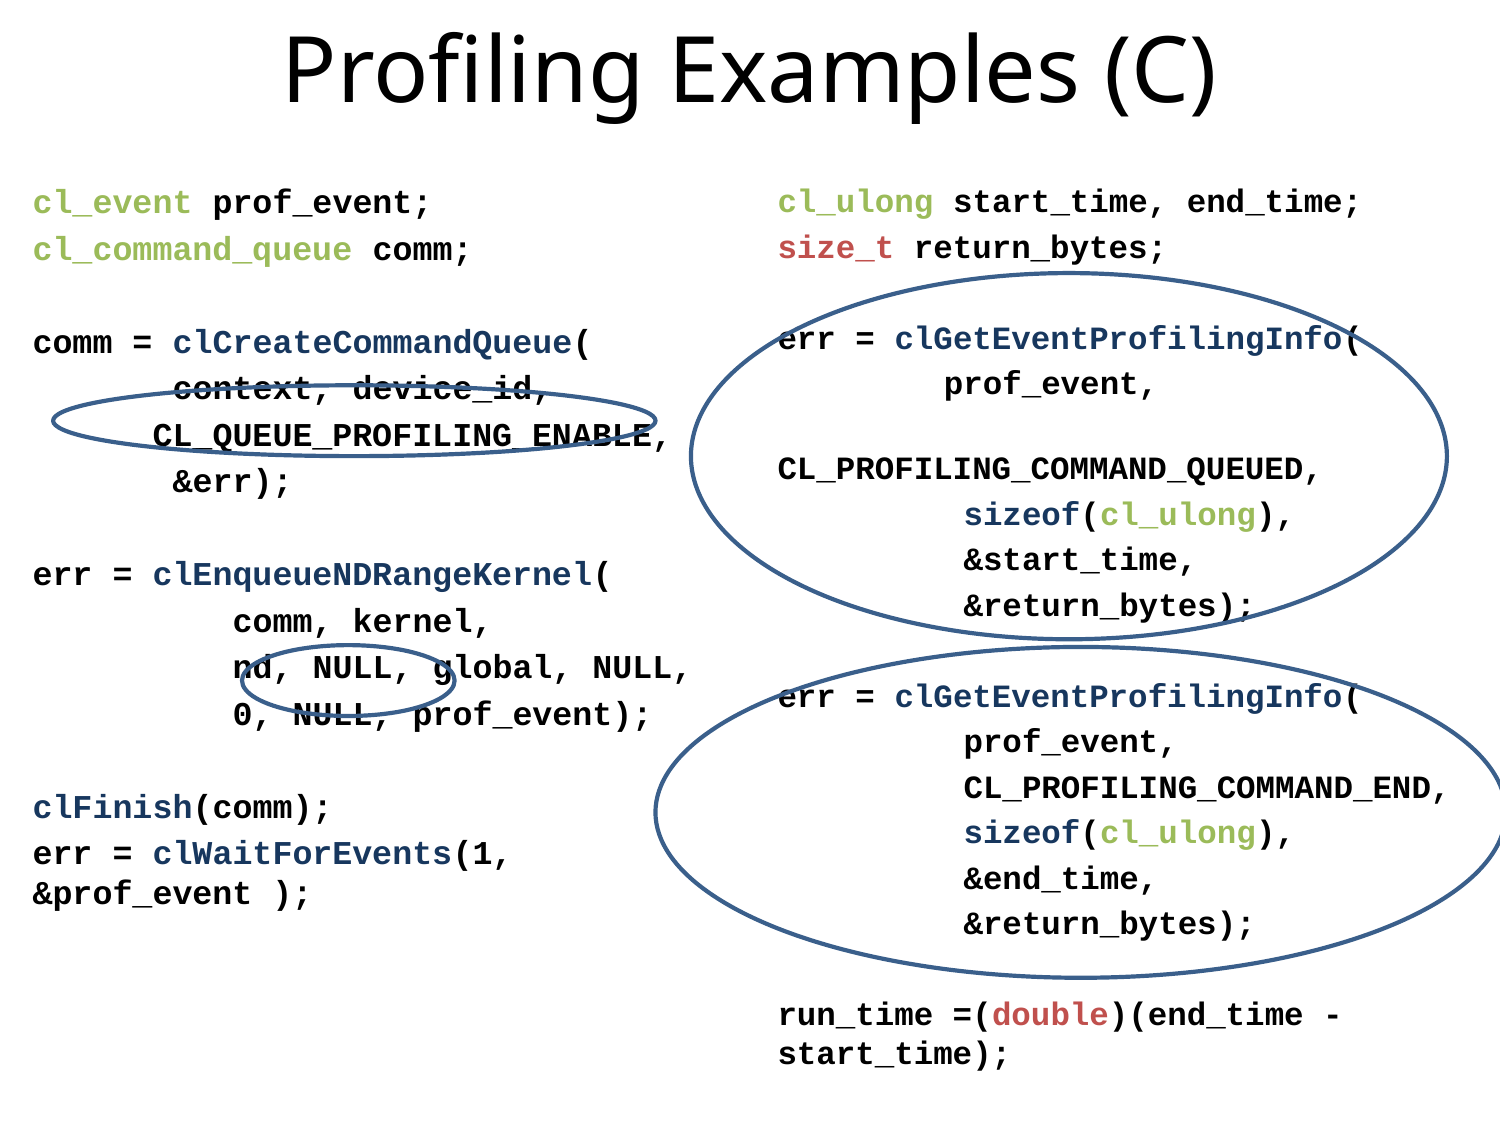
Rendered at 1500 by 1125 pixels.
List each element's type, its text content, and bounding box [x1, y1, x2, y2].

list cl_ulong start_time, end_time; size_t return_bytes; err = clGetEventProfilingInfo( prof_event, CL_PROFILING_COMMAND_QUEUED, sizeof(cl_ulong), &start_time, &return_bytes); err = clGetEventProfilingInfo( prof_event, CL_PROFILING_COMMAND_END, sizeof(cl_ulong), &end_time, &return_bytes); run_time =(double)(end_time - start_time); [762, 172, 1483, 754]
list cl_event prof_event; cl_command_queue comm; comm = clCreateCommandQueue( context, device_id, CL_QUEUE_PROFILING_ENABLE, &err); err = clEnqueueNDRangeKernel( comm, kernel, nd, NULL, global, NULL, 0, NULL, prof_event); clFinish(comm); err = clWaitForEvents(1, &prof_event ); [17, 172, 738, 1094]
title Profiling Examples (C) [75, 0, 1425, 160]
text_box [51, 383, 658, 459]
text_box [688, 270, 1450, 642]
text_box [239, 643, 457, 719]
list cl_ulong start_time, end_time; size_t return_bytes; err = clGetEventProfilingInfo( prof_event, CL_PROFILING_COMMAND_QUEUED, sizeof(cl_ulong), &start_time, &return_bytes); err = clGetEventProfilingInfo( prof_event, CL_PROFILING_COMMAND_END, sizeof(cl_ulong), &end_time, &return_bytes); run_time =(double)(end_time - start_time); [762, 871, 1483, 1094]
text_box [653, 644, 1500, 980]
